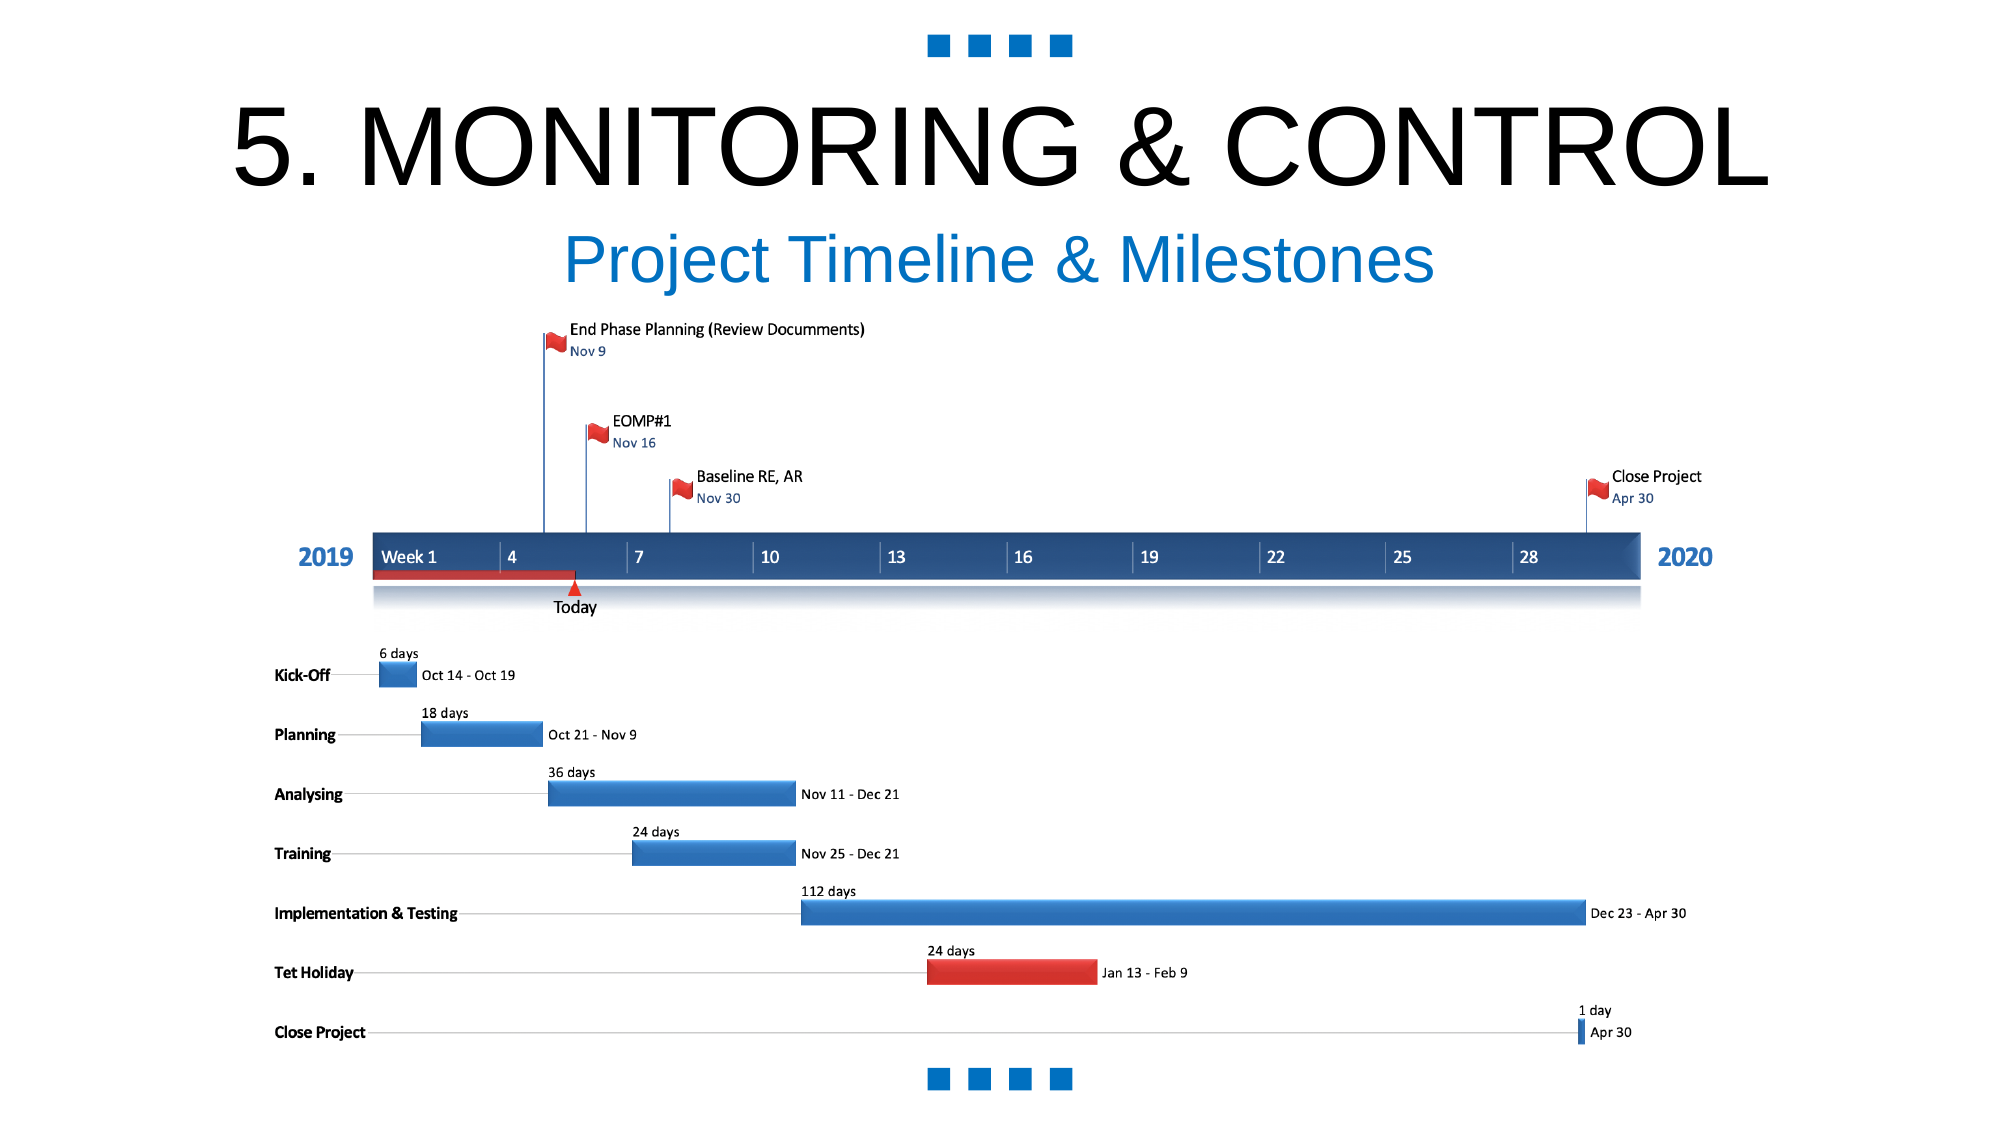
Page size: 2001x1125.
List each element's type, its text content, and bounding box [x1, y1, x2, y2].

list 5. MONITORING & CONTROL [53, 89, 1952, 208]
picture [269, 303, 1731, 1051]
text_box Project Timeline & Milestones [0, 208, 2000, 304]
